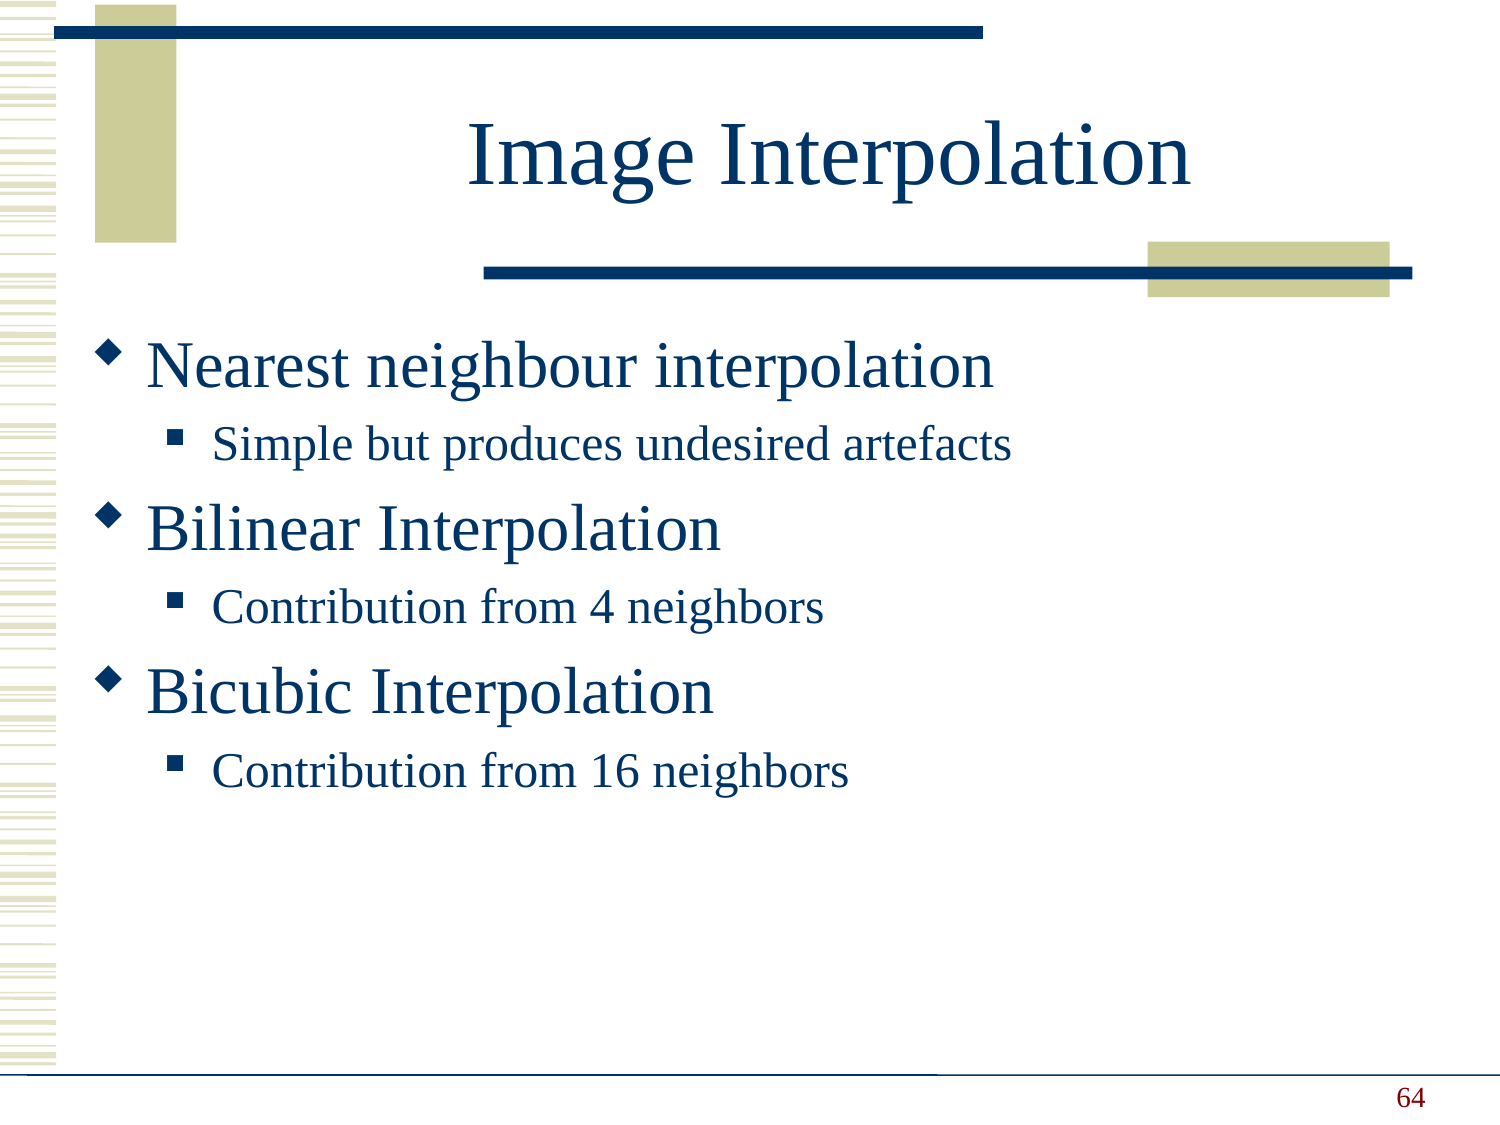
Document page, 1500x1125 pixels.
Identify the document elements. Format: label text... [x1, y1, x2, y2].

text_box 64 [1080, 1046, 1441, 1121]
title Image Interpolation [224, 62, 1436, 251]
text_box Nearest neighbour interpolation Simple but produces undesired artefacts Bilinear Interpolation Contribution from 4 neighbors Bicubic Interpolation Contribution from 16 neighbors [75, 313, 1475, 488]
